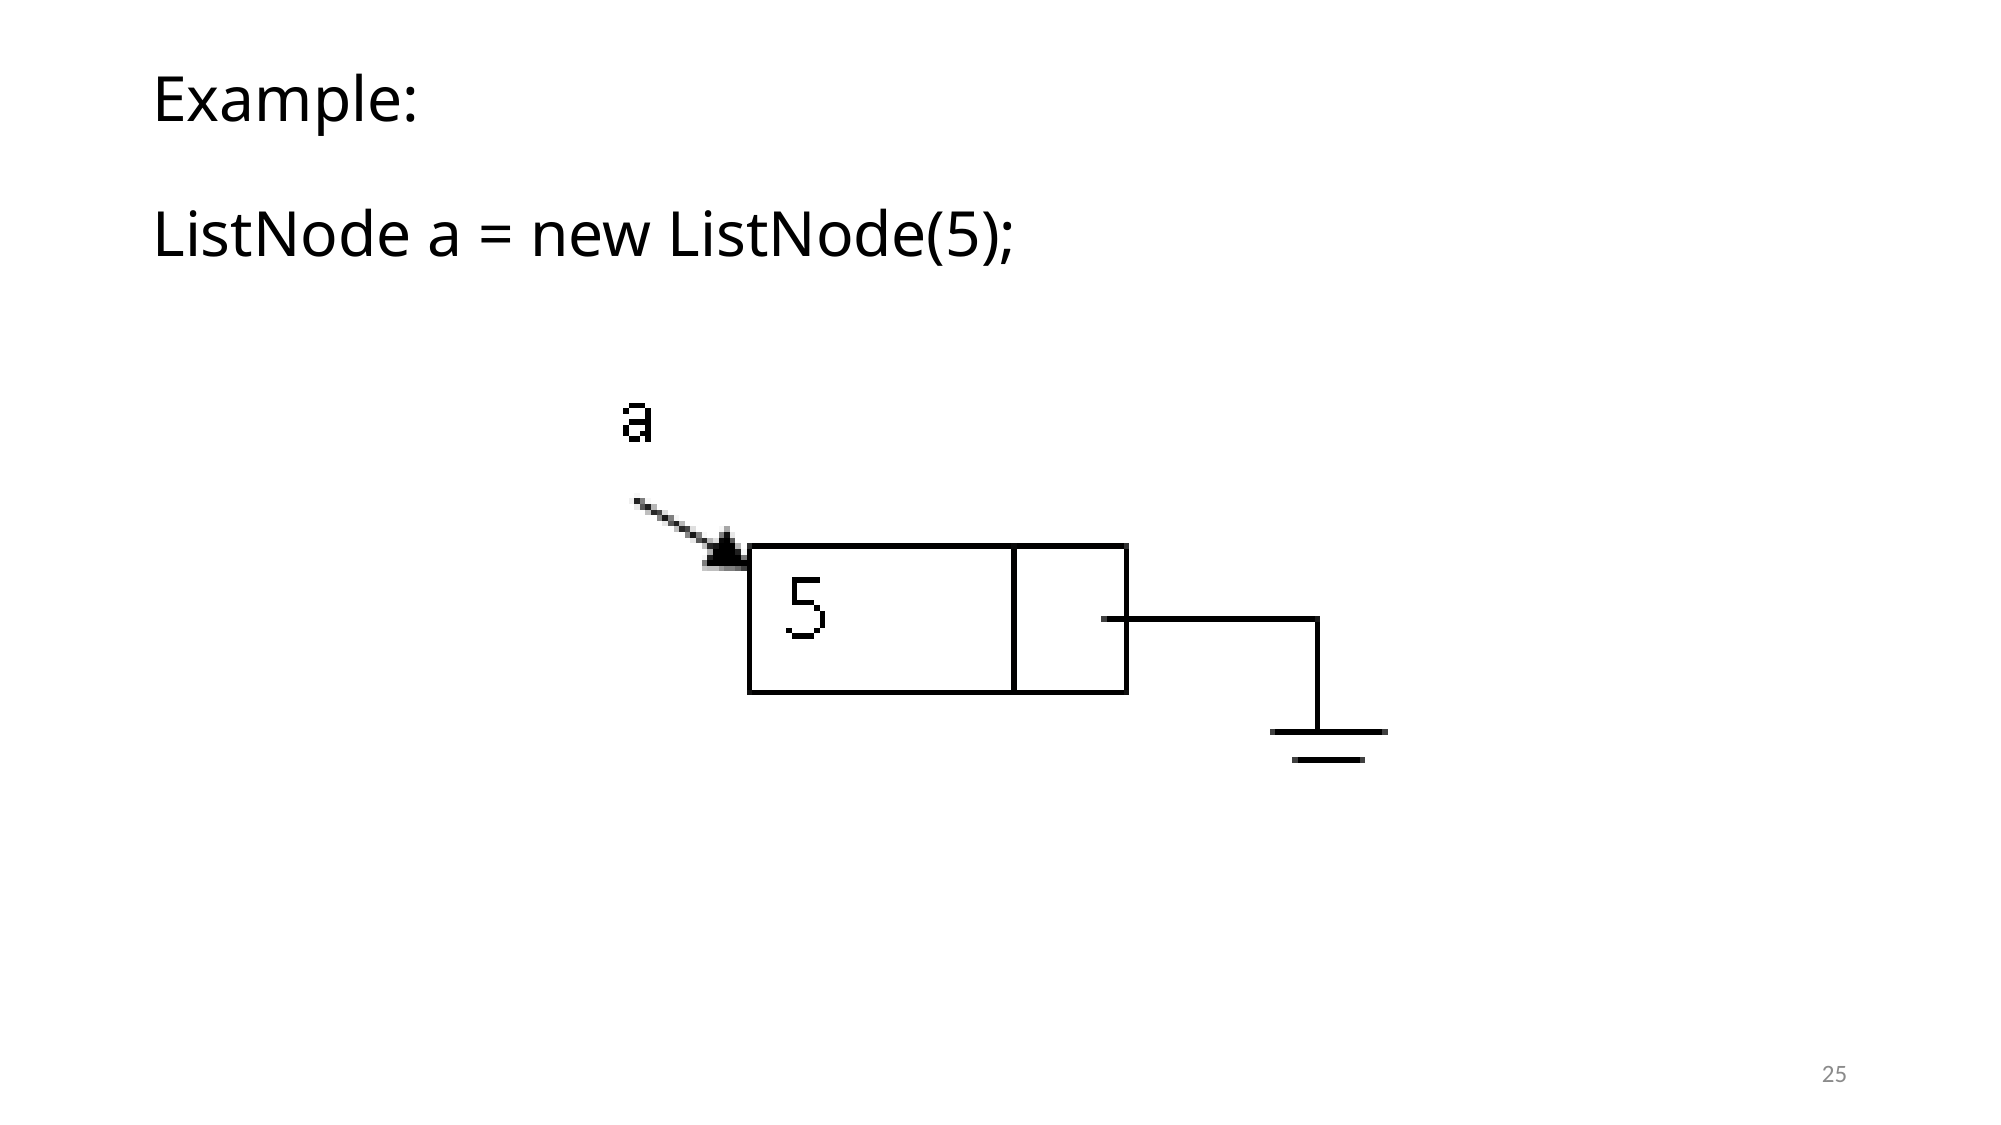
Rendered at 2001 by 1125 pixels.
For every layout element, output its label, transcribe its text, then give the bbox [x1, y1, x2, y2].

title Example: ListNode a = new ListNode(5); [137, 59, 1863, 278]
slide_number 25 [1412, 1042, 1863, 1103]
picture [584, 358, 1394, 769]
